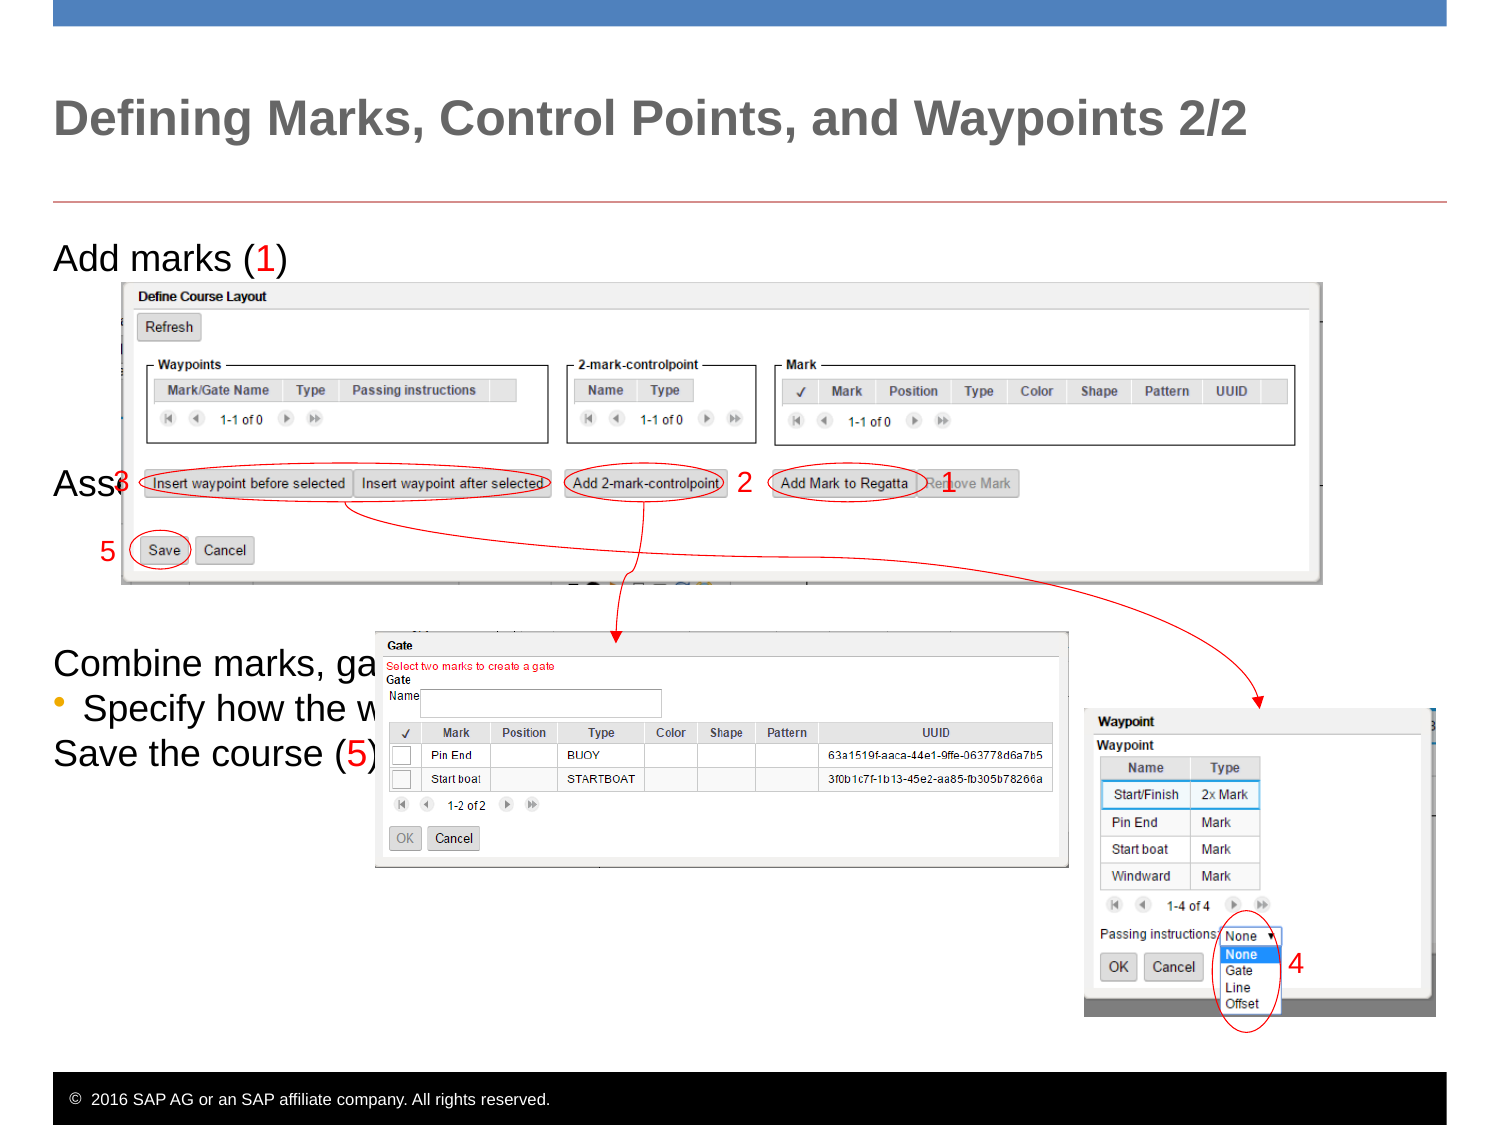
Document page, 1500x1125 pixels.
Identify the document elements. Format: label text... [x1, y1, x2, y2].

text_box [615, 593, 622, 630]
text_box Add marks (1) Assemble gates and lines from marks (2) Combine marks, gates, and lines into waypoints (3) Specify how the waypoint shall be passed (4) Save the course (5) [53, 234, 1447, 863]
picture [1083, 708, 1436, 1017]
picture [121, 281, 1323, 585]
text_box 5 [100, 532, 116, 567]
picture [375, 631, 1069, 869]
text_box Defining Marks, Control Points, and Waypoints 2/2 [53, 53, 1447, 178]
text_box [1230, 1025, 1263, 1033]
text_box [1080, 593, 1265, 707]
